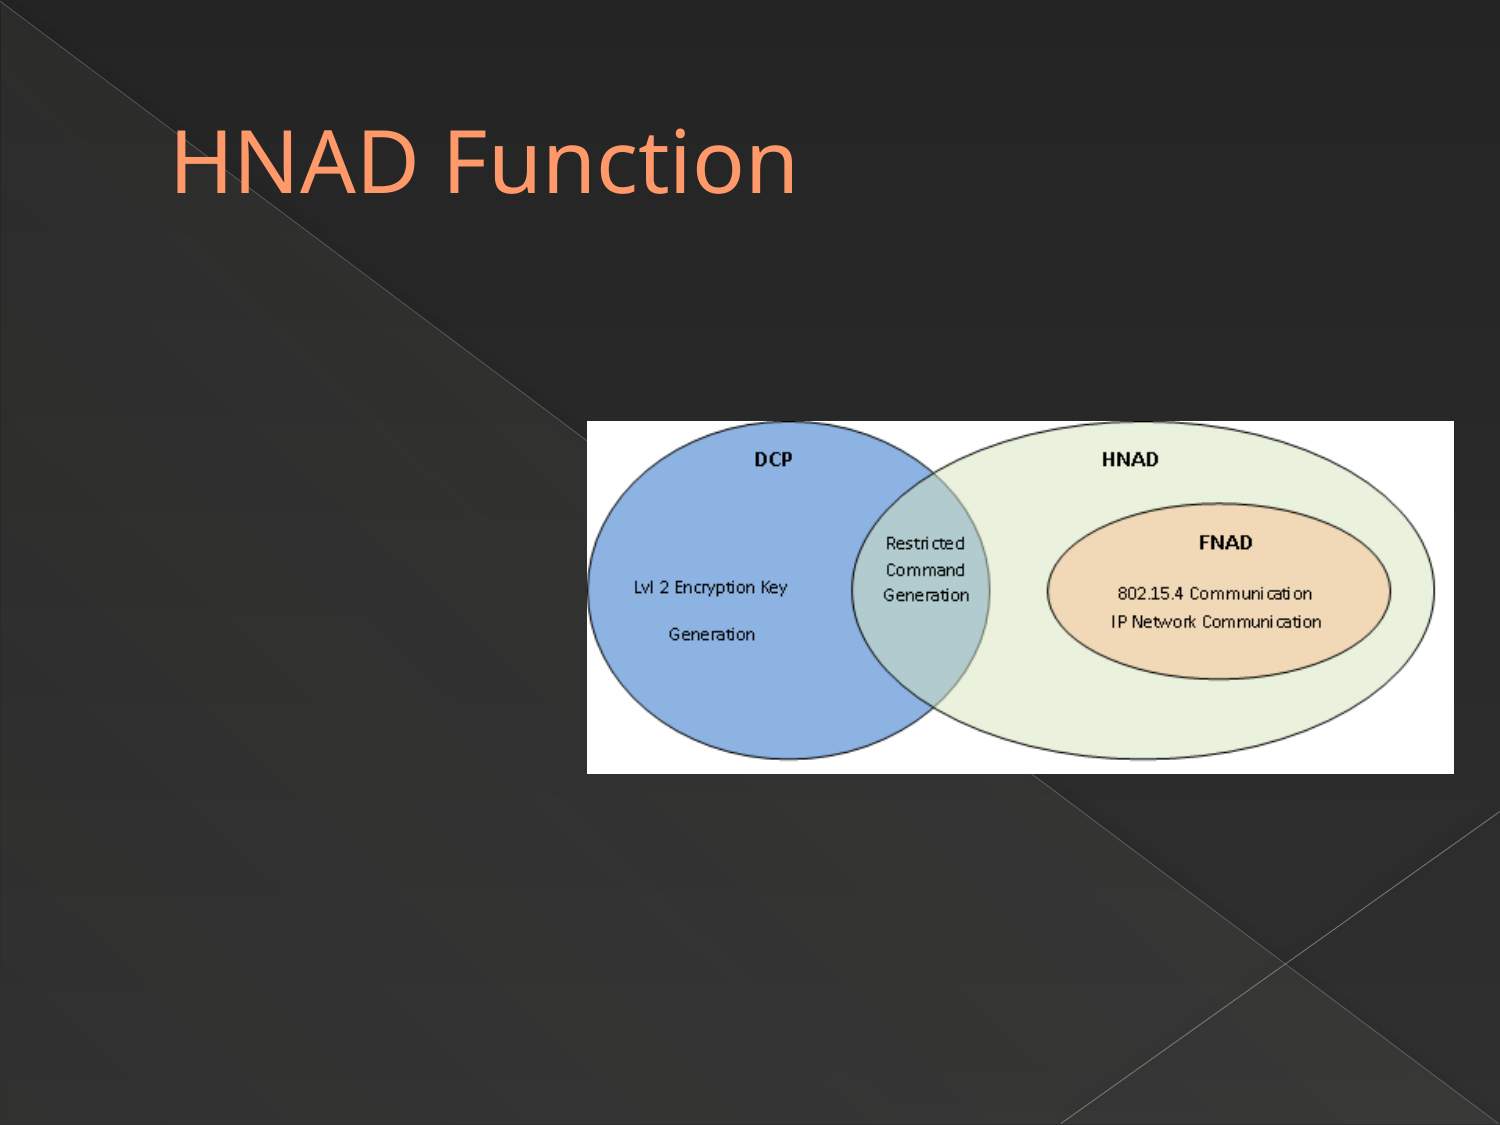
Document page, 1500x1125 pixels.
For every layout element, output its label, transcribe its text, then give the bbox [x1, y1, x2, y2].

picture [587, 421, 1454, 774]
title HNAD Function [75, 43, 1425, 274]
